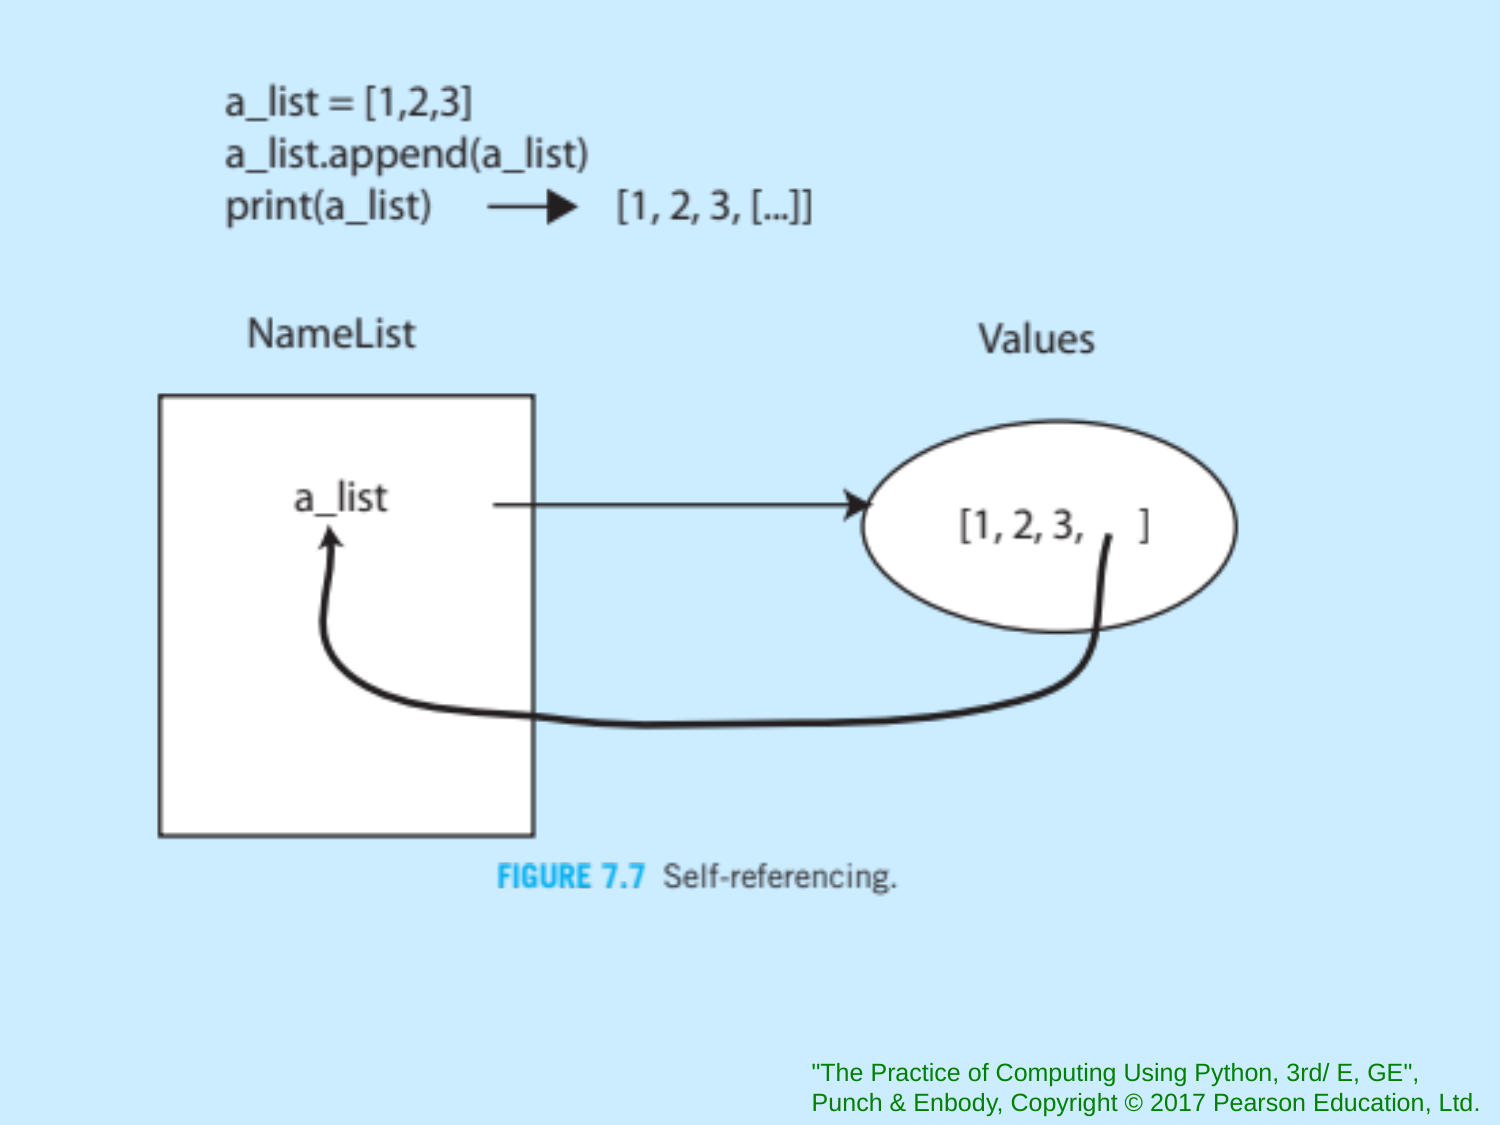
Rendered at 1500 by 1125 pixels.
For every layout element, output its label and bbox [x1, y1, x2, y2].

list [137, 81, 1263, 908]
